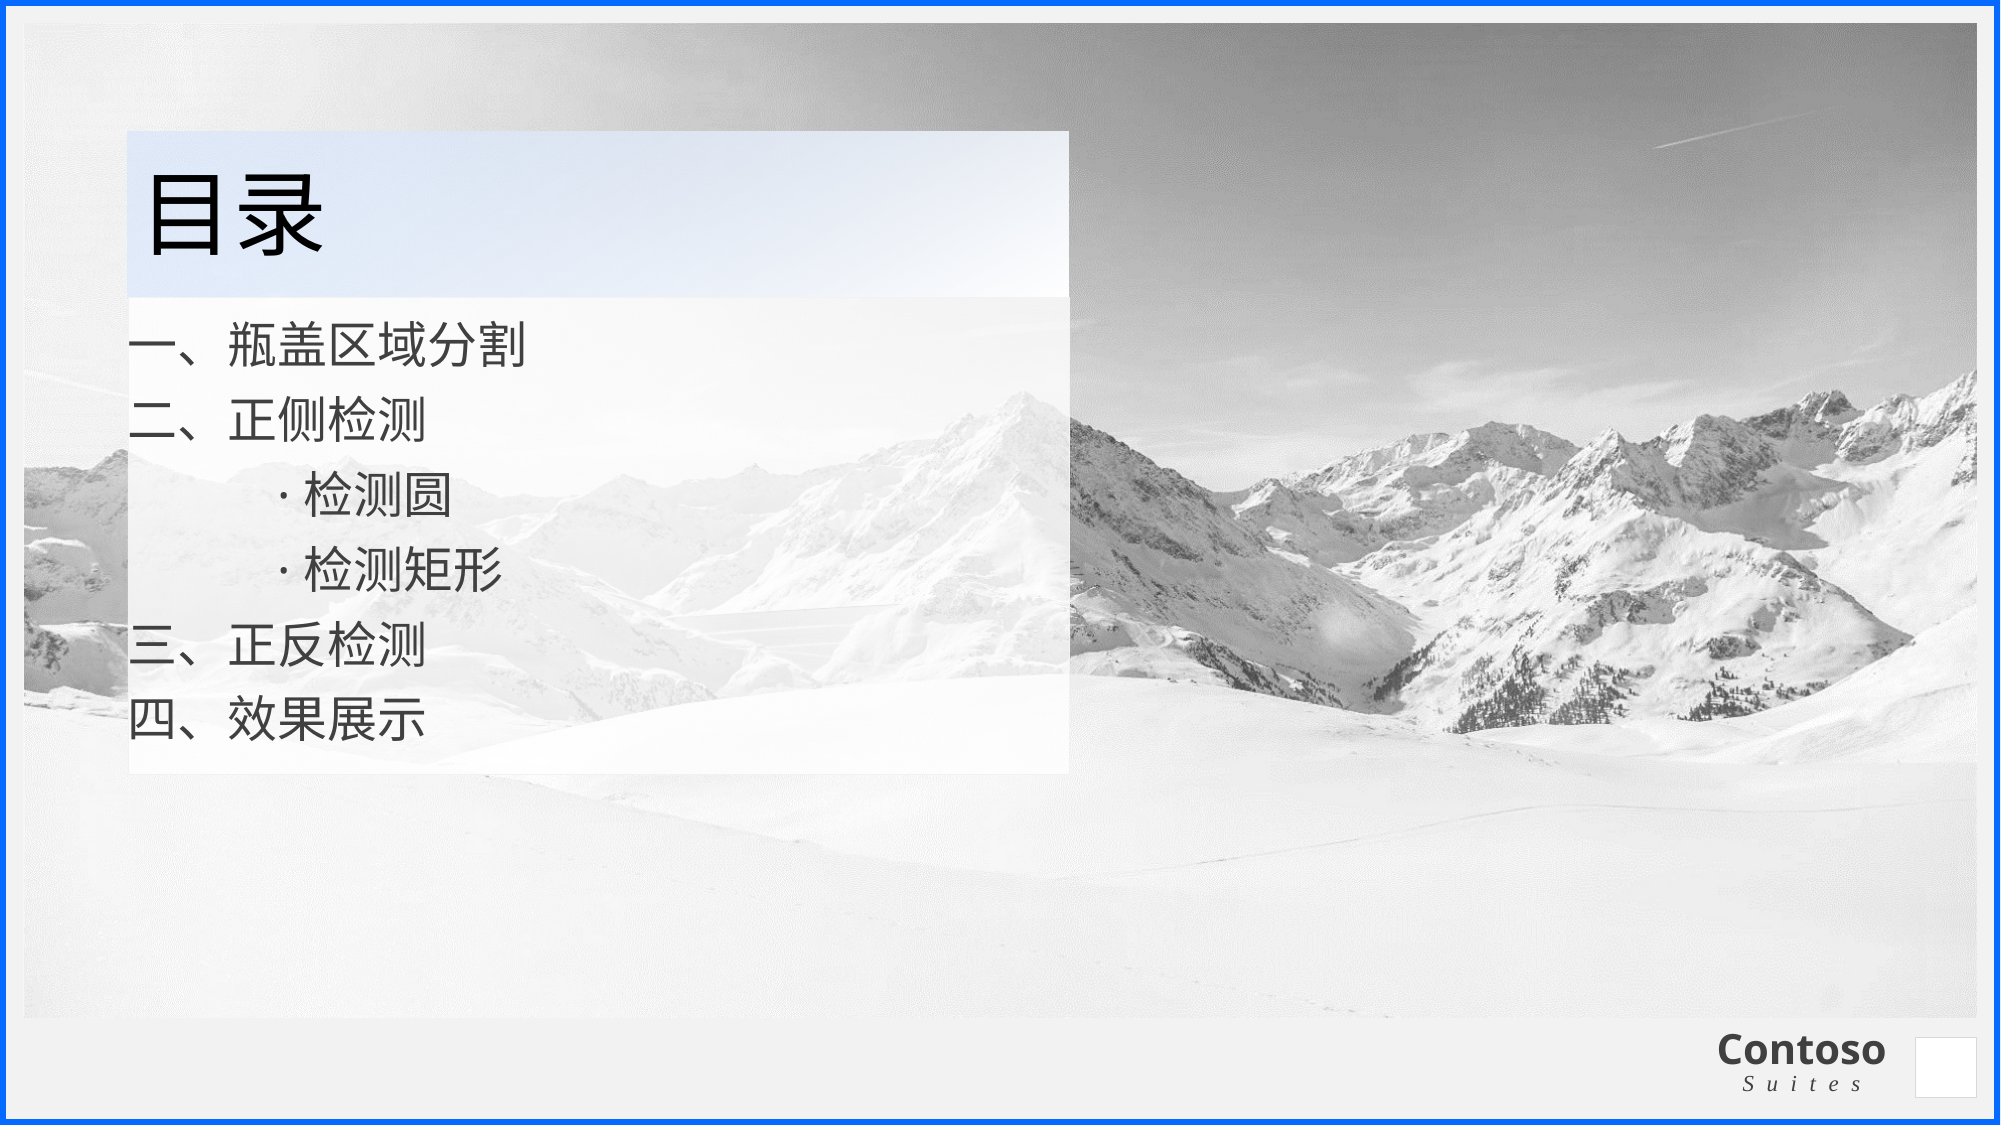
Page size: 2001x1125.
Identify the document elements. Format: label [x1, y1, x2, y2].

picture [24, 23, 1977, 1018]
slide_number [1915, 1037, 1977, 1098]
